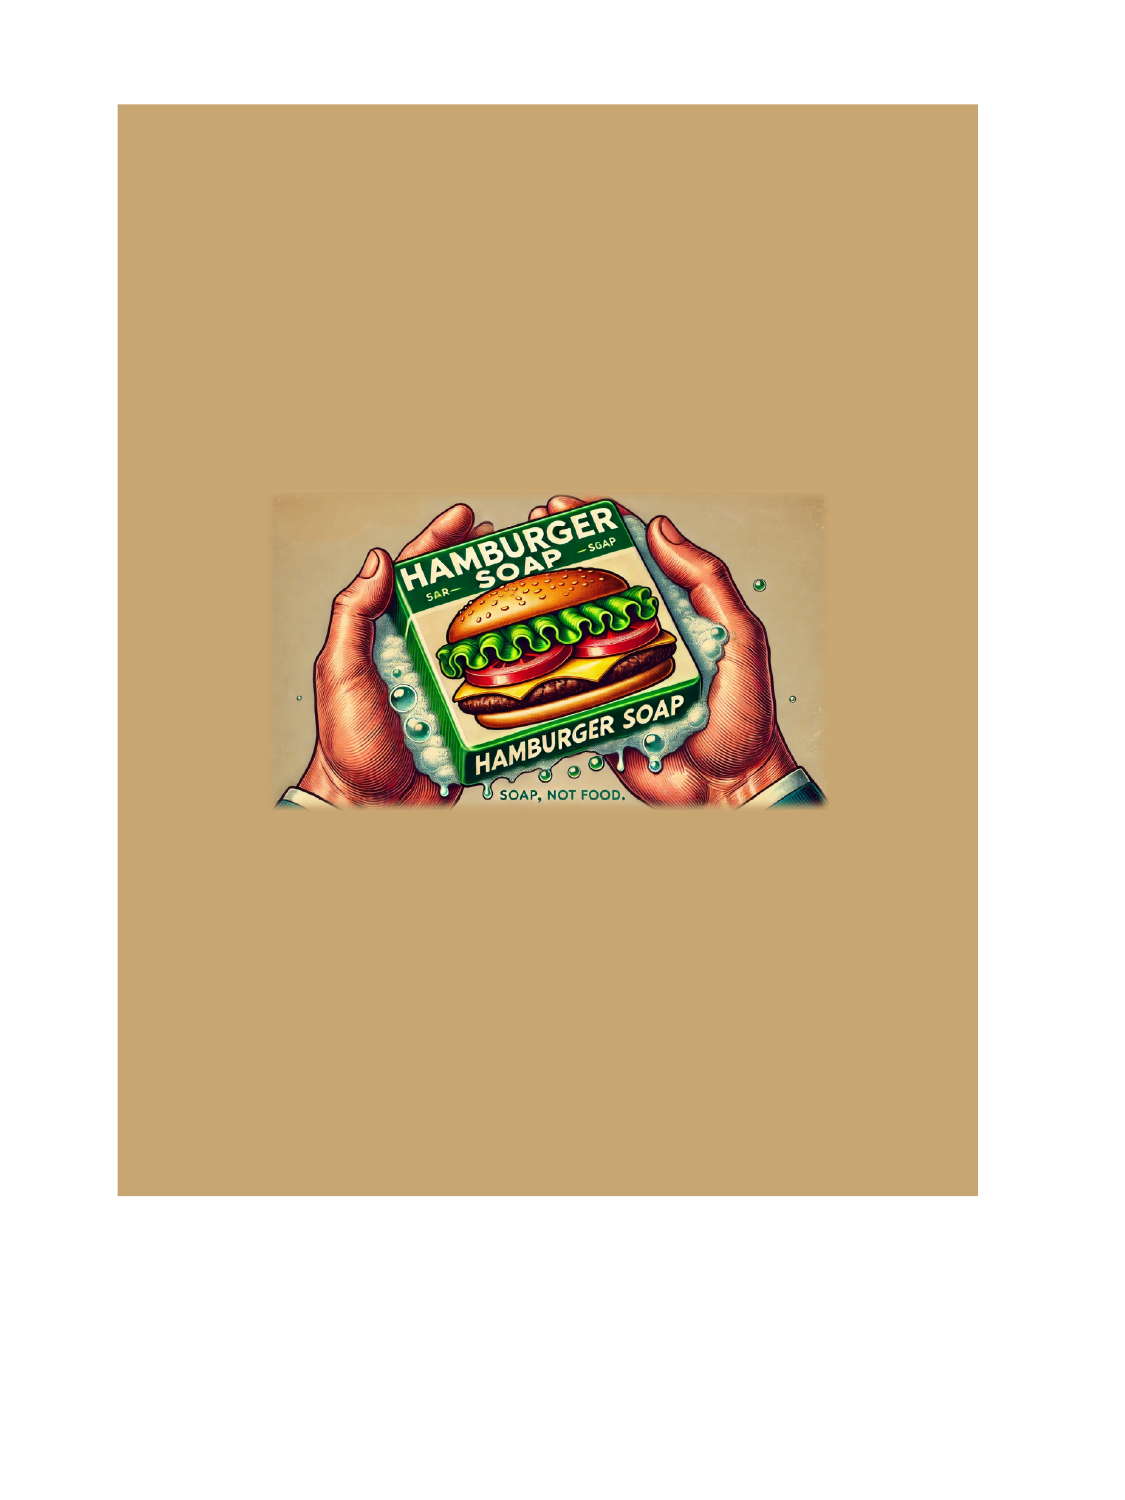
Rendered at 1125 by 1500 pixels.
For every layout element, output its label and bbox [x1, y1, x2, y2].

picture [263, 487, 832, 813]
text_box [116, 103, 979, 1198]
